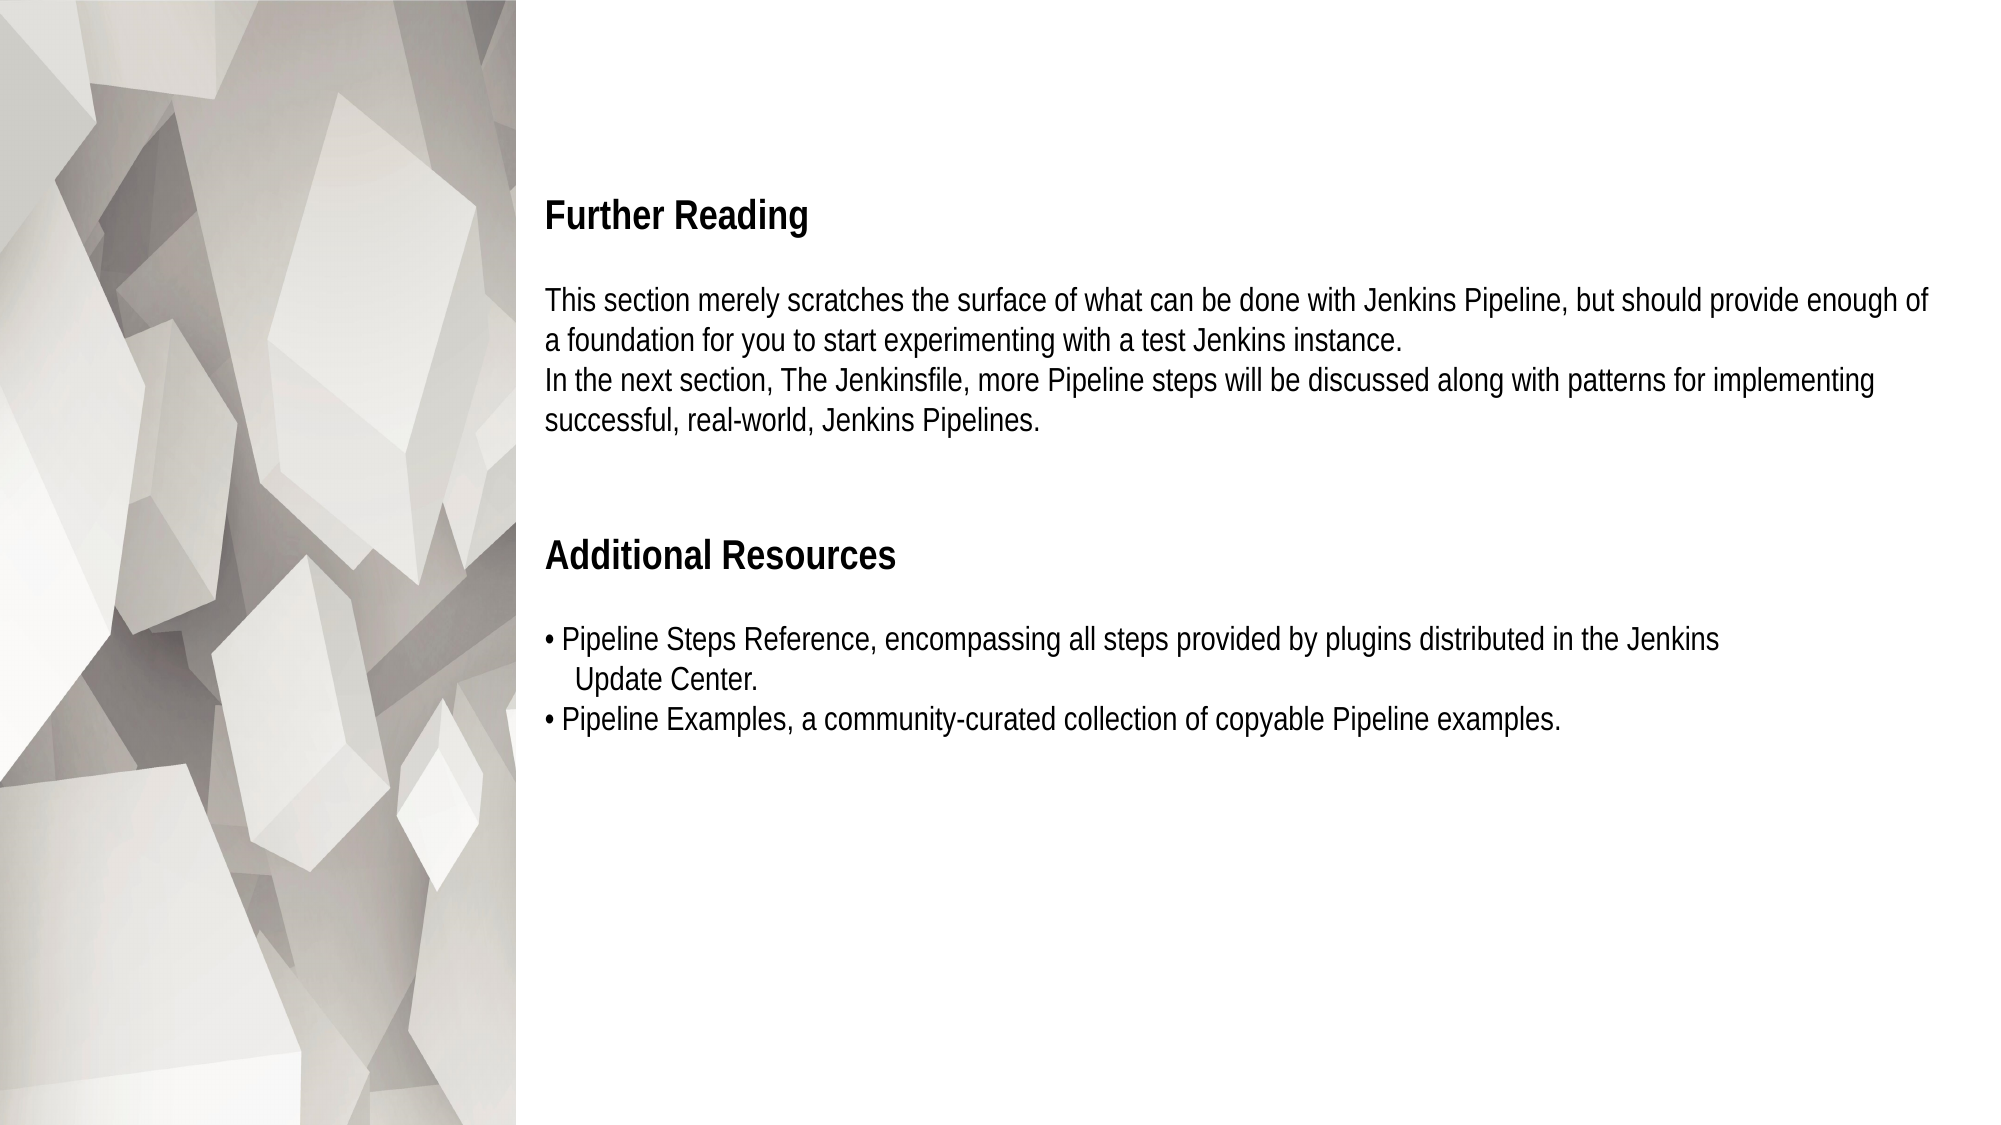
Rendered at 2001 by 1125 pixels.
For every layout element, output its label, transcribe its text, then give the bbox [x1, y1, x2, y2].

text_box Further Reading This section merely scratches the surface of what can be done with Jenkins Pipeline, but should provide enough of a foundation for you to start experimenting with a test Jenkins instance. In the next section, The Jenkinsfile, more Pipeline steps will be discussed along with patterns for implementing successful, real-world, Jenkins Pipelines. Additional Resources • Pipeline Steps Reference, encompassing all steps provided by plugins distributed in the Jenkins Update Center. • Pipeline Examples, a community-curated collection of copyable Pipeline examples. [530, 30, 1965, 745]
picture [0, 0, 516, 1125]
